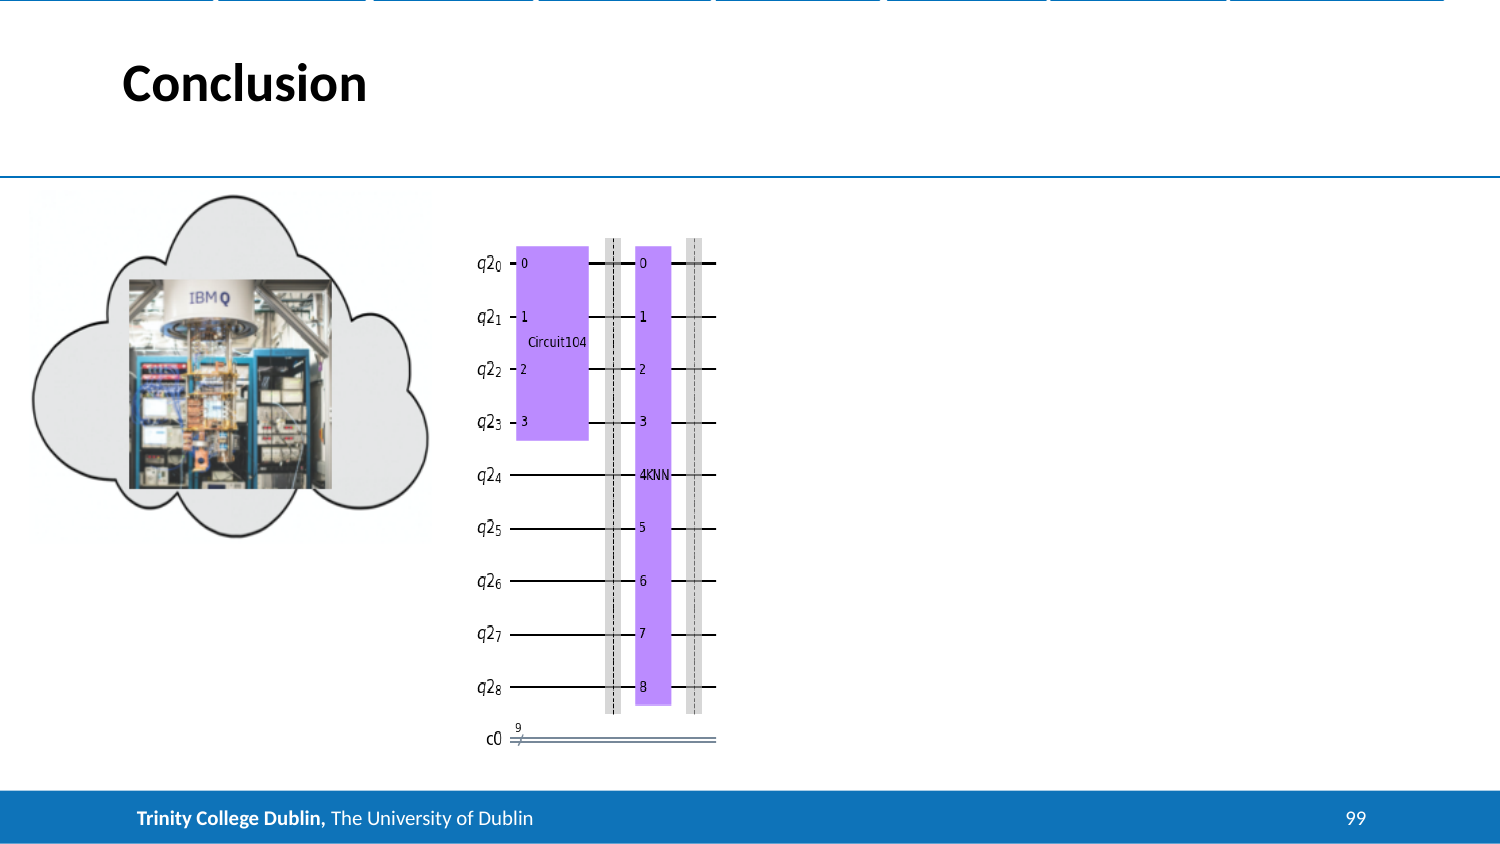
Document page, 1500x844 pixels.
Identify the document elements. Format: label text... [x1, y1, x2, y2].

title Conclusion [122, 43, 1366, 113]
picture [468, 229, 717, 752]
picture [28, 185, 437, 550]
